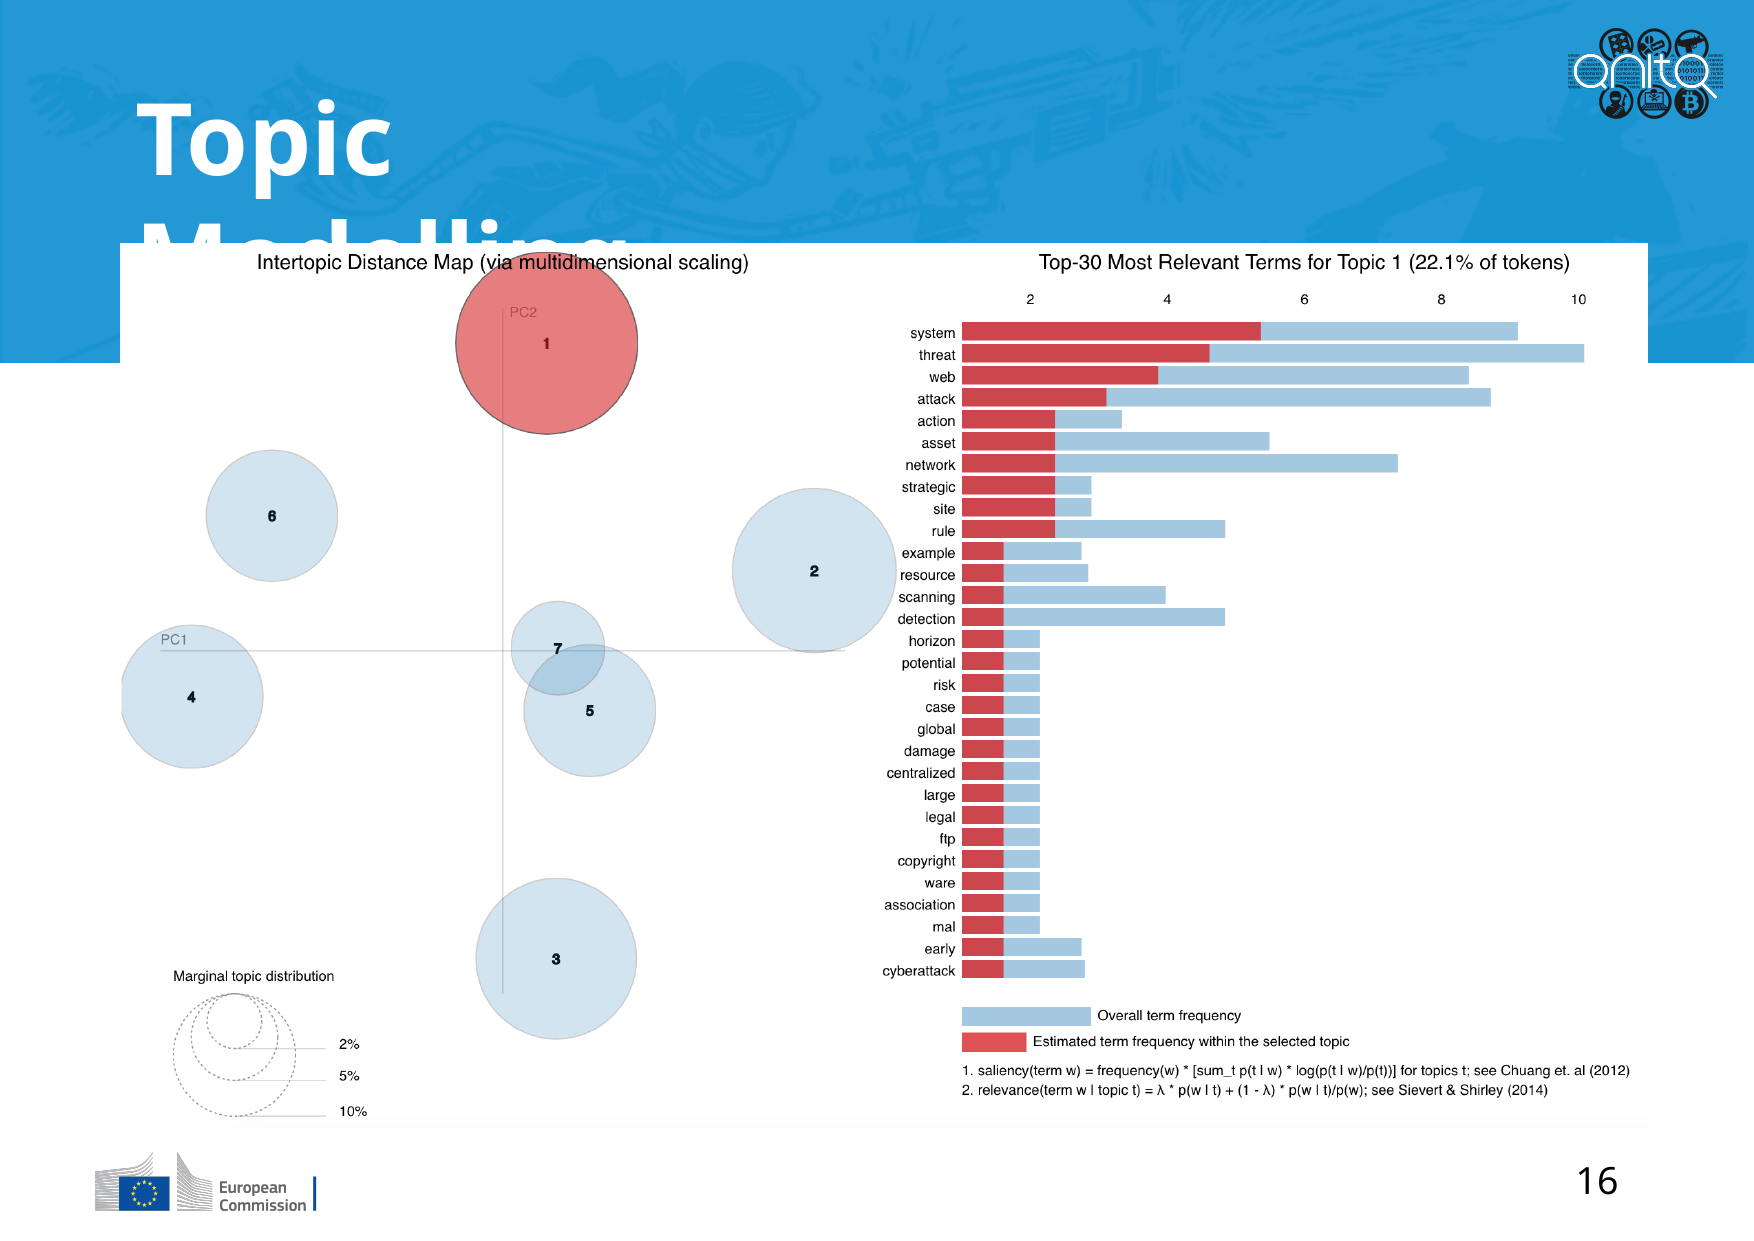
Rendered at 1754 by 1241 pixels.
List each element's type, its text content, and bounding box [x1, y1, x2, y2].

picture [0, 0, 1754, 1128]
list Topic Modelling [120, 68, 869, 243]
slide_number 16 [1238, 1149, 1634, 1216]
picture [87, 1145, 323, 1216]
